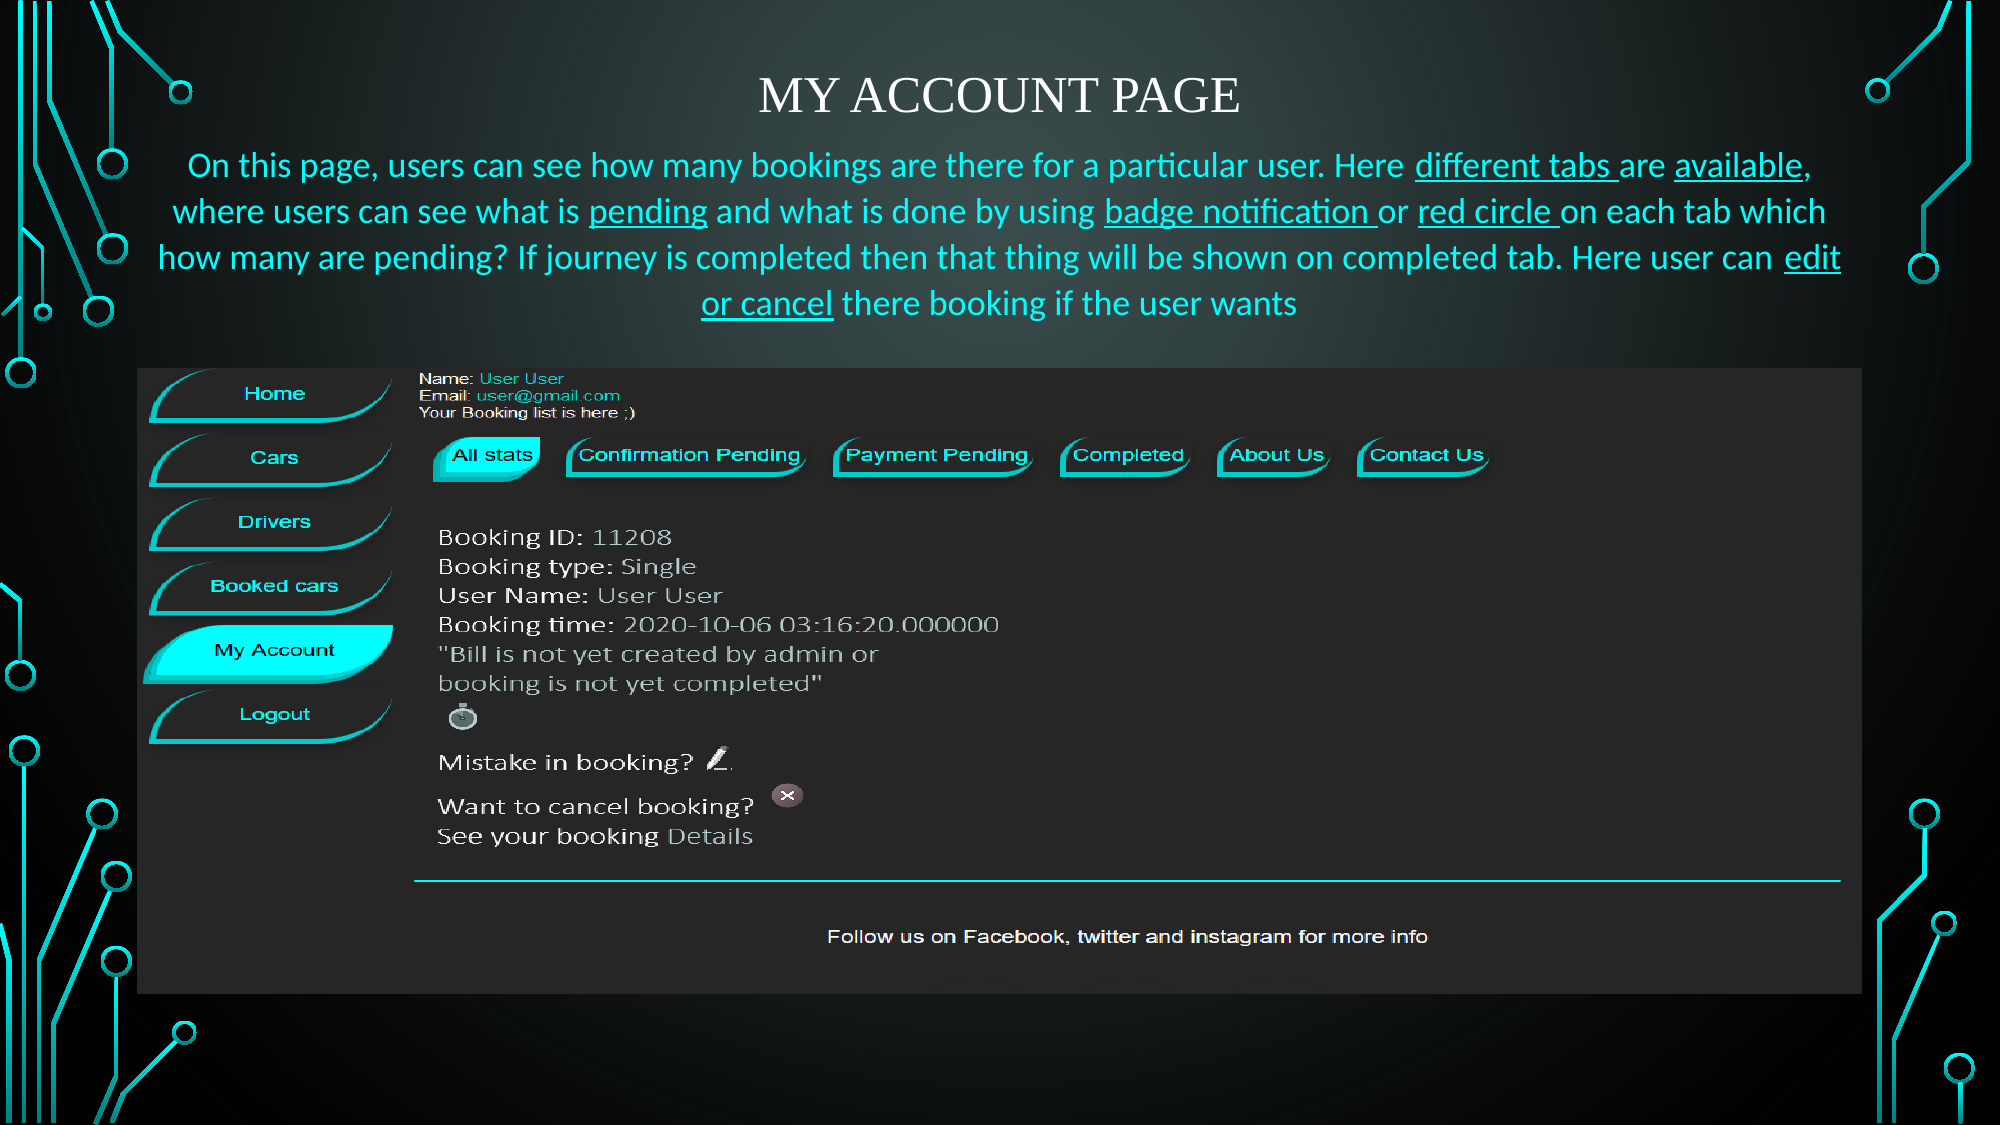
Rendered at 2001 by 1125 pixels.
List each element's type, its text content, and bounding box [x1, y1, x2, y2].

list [137, 368, 1863, 995]
title My account page [137, 59, 1862, 130]
text_box On this page, users can see how many bookings are there for a particular user. Here different tabs are available, where users can see what is pending and what is done by using badge notification or red circle on each tab which how many are pending? If journey is completed then that thing will be shown on completed tab. Here user can edit or cancel there booking if the user wants [137, 130, 1862, 332]
